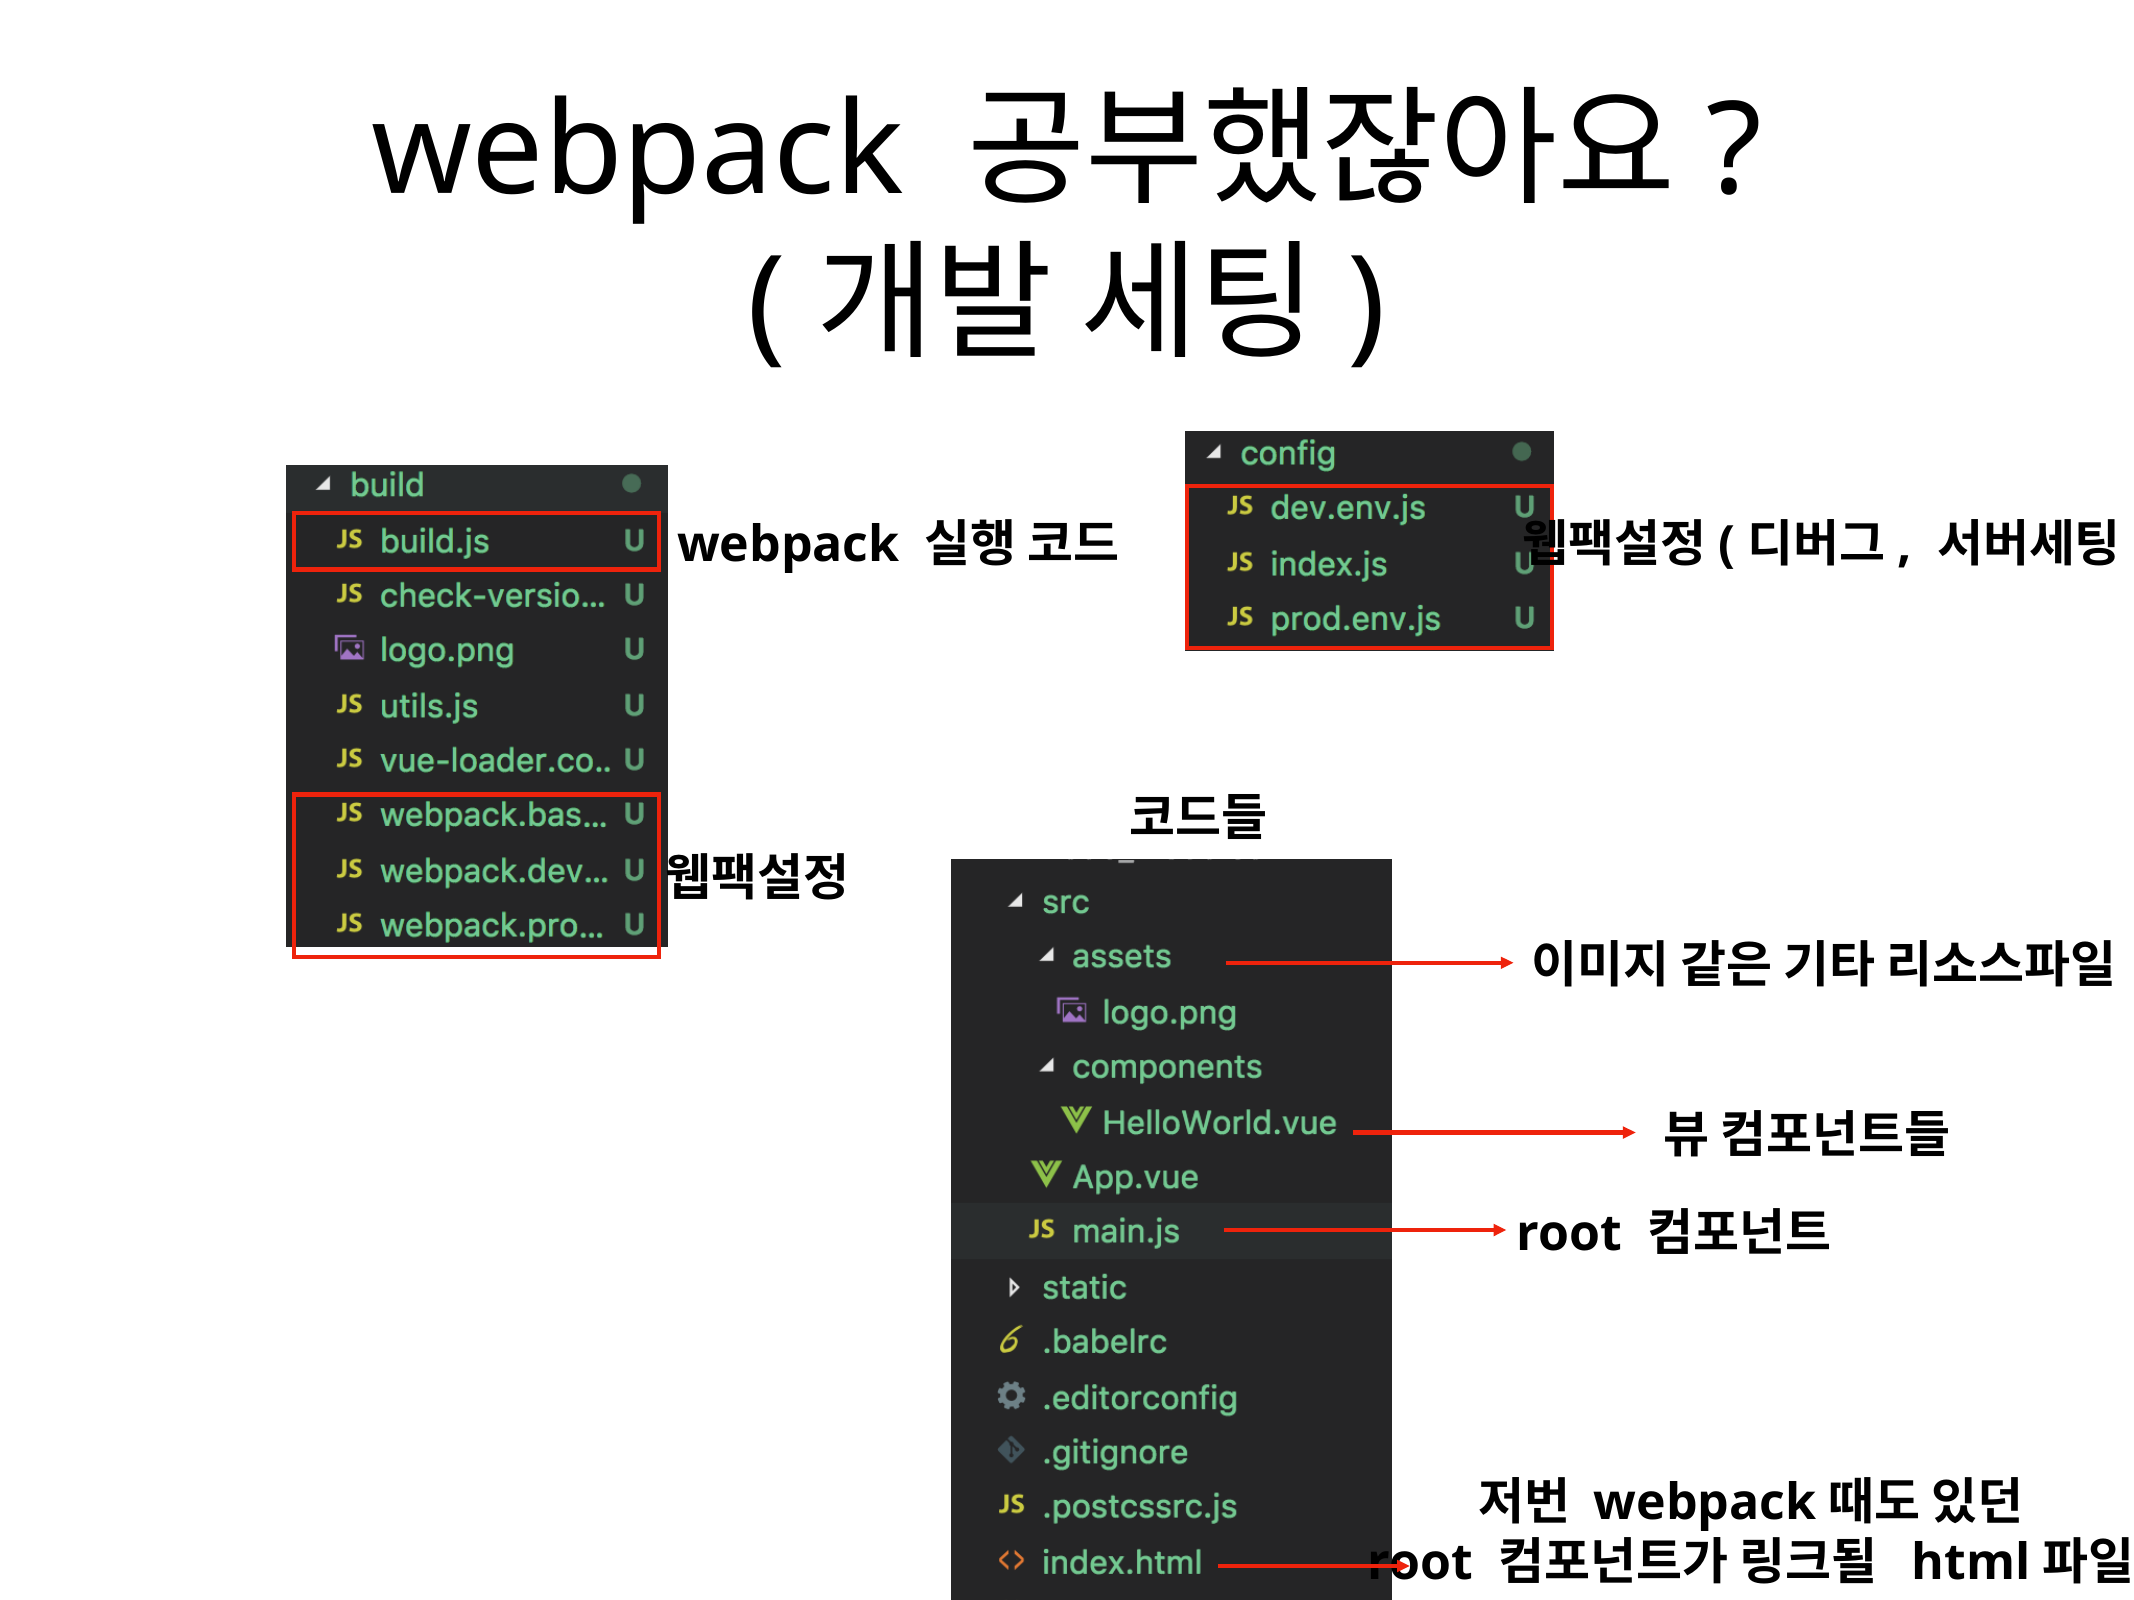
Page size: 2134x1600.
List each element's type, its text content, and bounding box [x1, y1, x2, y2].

text_box [1392, 1223, 1507, 1237]
text_box 이미지 같은 기타 리소스파일 [1522, 924, 2126, 1002]
text_box 웹팩설정(디버그, 서버세팅) [1555, 502, 2134, 580]
text_box [1392, 1559, 1410, 1573]
text_box 저번 webpack때도 있던 root 컴포넌트가 링크될 html파일 [1392, 1461, 2134, 1598]
text_box [294, 948, 659, 957]
title webpack 공부했잖아요? (개발 세팅) [155, 41, 1978, 397]
text_box 코드들 [1120, 777, 1276, 854]
text_box 뷰 컴포넌트들 [1654, 1094, 1959, 1171]
picture [951, 858, 1392, 1600]
text_box root 컴포넌트 [1508, 1191, 1840, 1269]
picture [1184, 431, 1555, 651]
text_box [1392, 1126, 1636, 1139]
text_box [1392, 956, 1514, 969]
text_box 웹팩설정 [668, 837, 859, 915]
picture [285, 465, 668, 948]
text_box webpack 실행 코드 [668, 502, 1129, 580]
